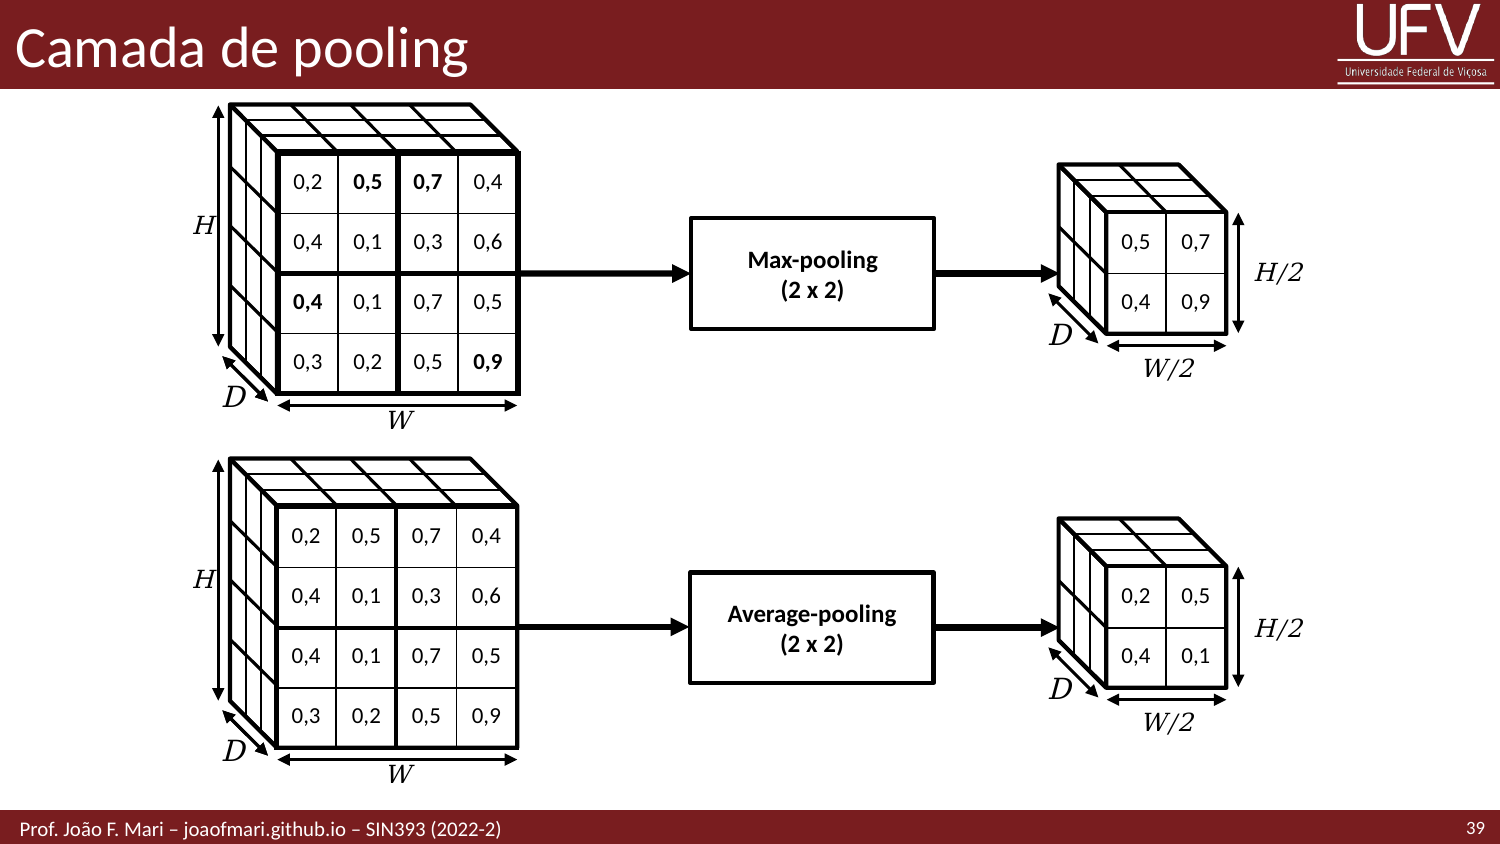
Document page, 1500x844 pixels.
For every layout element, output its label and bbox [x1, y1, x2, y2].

text_box [445, 491, 512, 504]
text_box [429, 475, 497, 489]
title [0, 0, 349, 89]
text_box [369, 761, 425, 796]
text_box [205, 0, 1324, 775]
text_box [445, 137, 512, 150]
title [399, 0, 1500, 89]
text_box [176, 556, 217, 602]
text_box [414, 460, 481, 473]
text_box [220, 556, 224, 602]
text_box [415, 106, 481, 119]
text_box [429, 121, 496, 134]
text_box [369, 751, 425, 758]
text_box [176, 202, 217, 247]
text_box [220, 202, 224, 247]
slide_number [1328, 811, 1500, 844]
footer [0, 812, 1034, 844]
